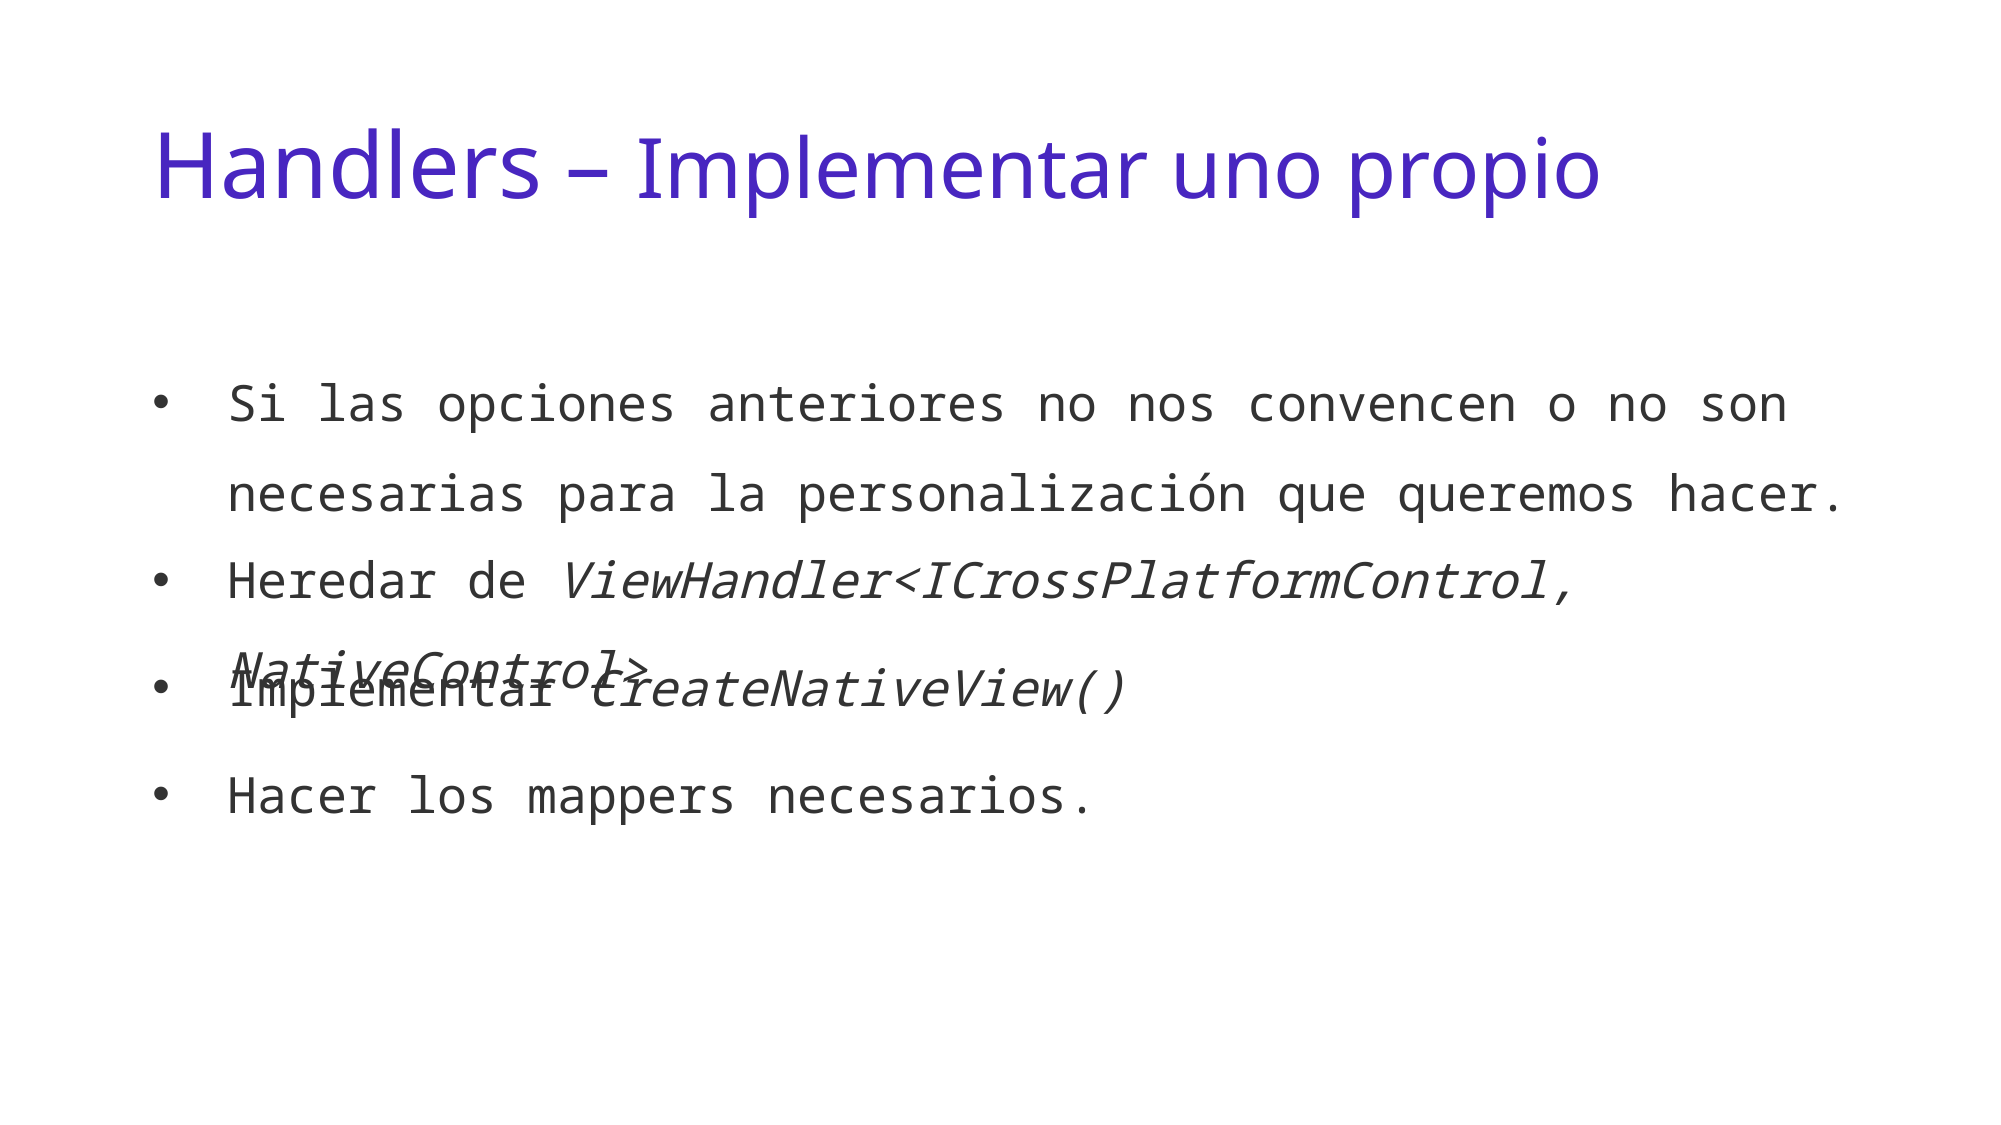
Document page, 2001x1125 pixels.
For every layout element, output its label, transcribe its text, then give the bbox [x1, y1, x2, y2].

text_box Hacer los mappers necesarios. [137, 725, 1905, 833]
text_box Heredar de ViewHandler<ICrossPlatformControl, NativeControl> [137, 511, 1905, 618]
text_box Implementar CreateNativeView() [137, 618, 1905, 725]
title Handlers – Implementar uno propio [137, 59, 1863, 278]
text_box Si las opciones anteriores no nos convencen o no son necesarias para la personalización que queremos hacer. [137, 334, 1905, 507]
